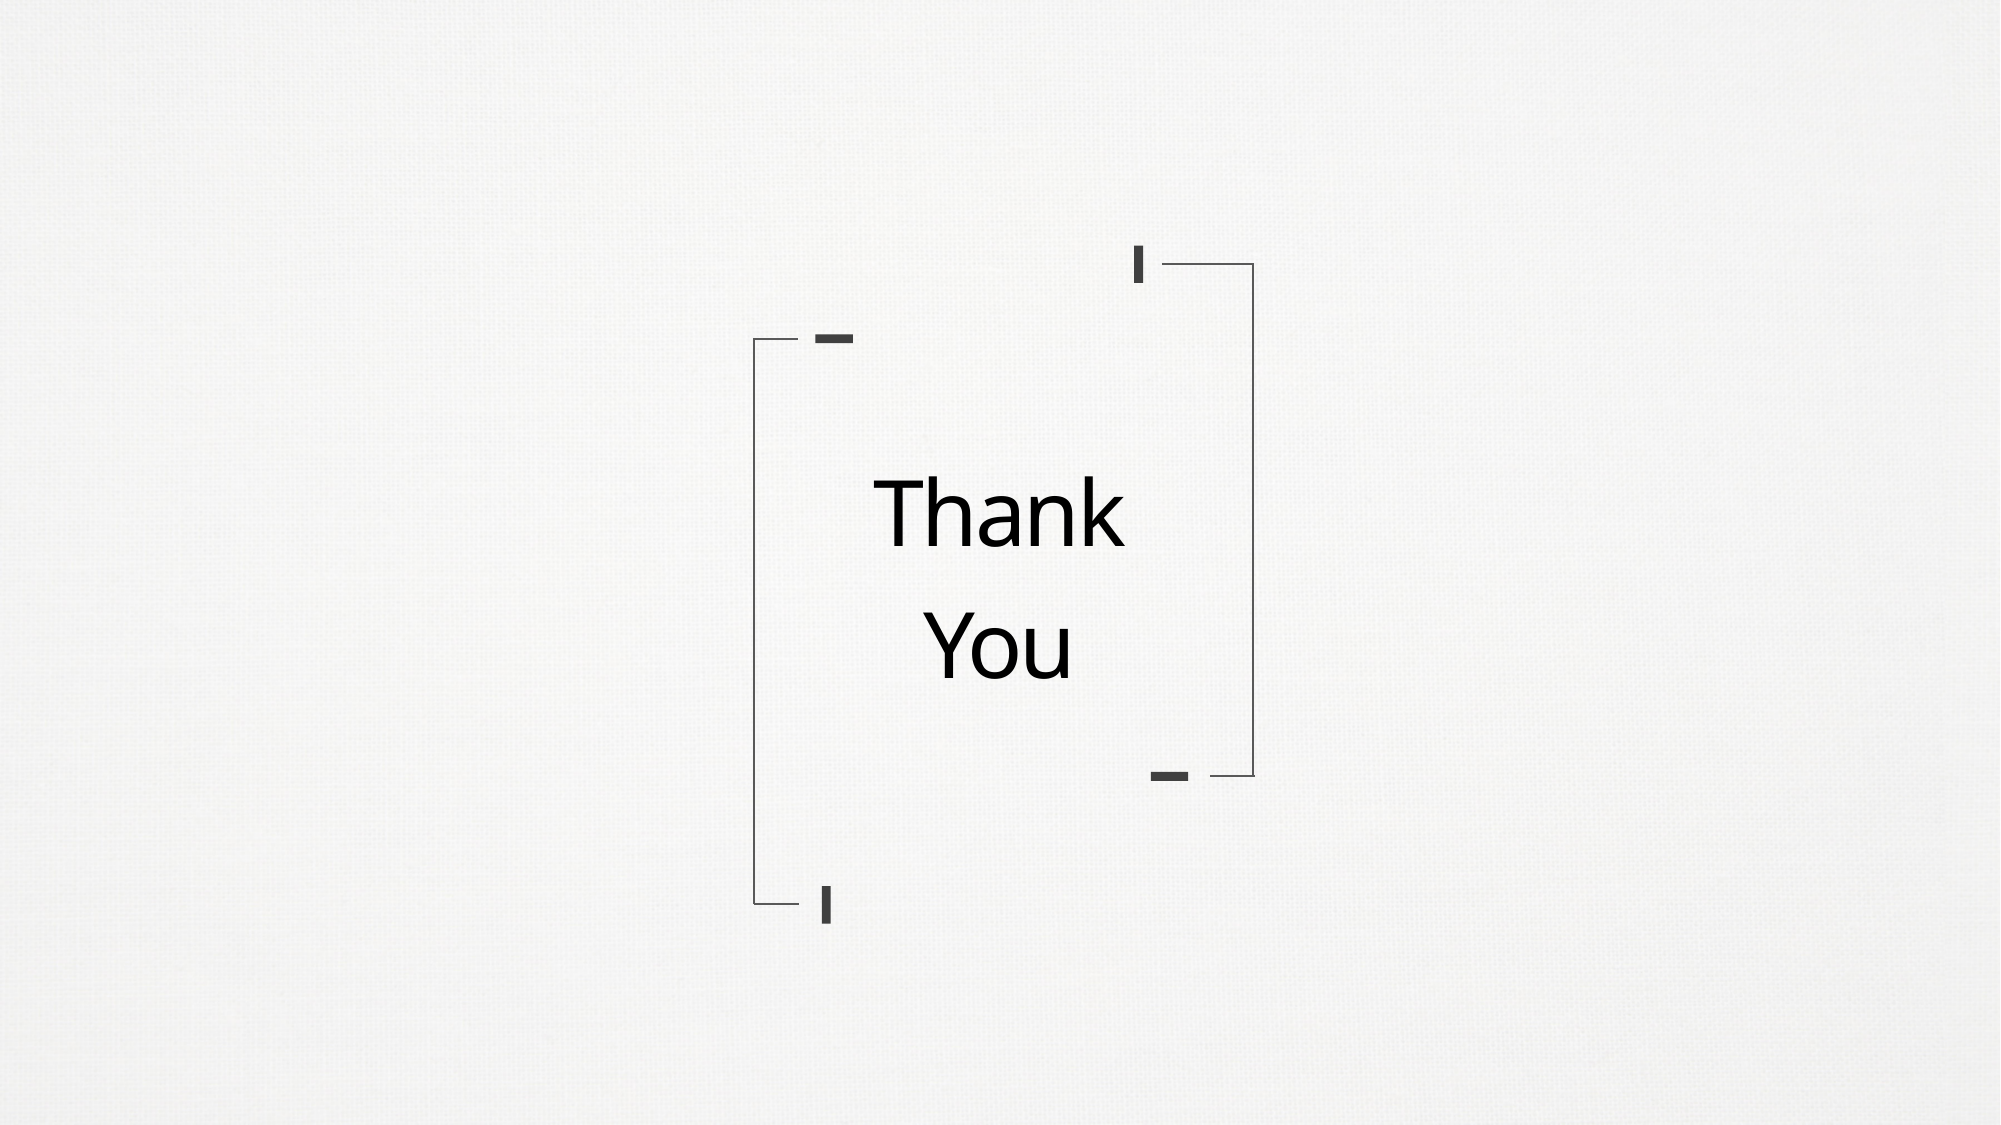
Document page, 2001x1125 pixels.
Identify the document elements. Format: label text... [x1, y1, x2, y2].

picture [0, 0, 2001, 1125]
text_box [814, 333, 854, 344]
text_box [1133, 245, 1144, 284]
text_box Thank You [859, 425, 1142, 704]
text_box [821, 885, 832, 925]
text_box [1150, 771, 1189, 782]
